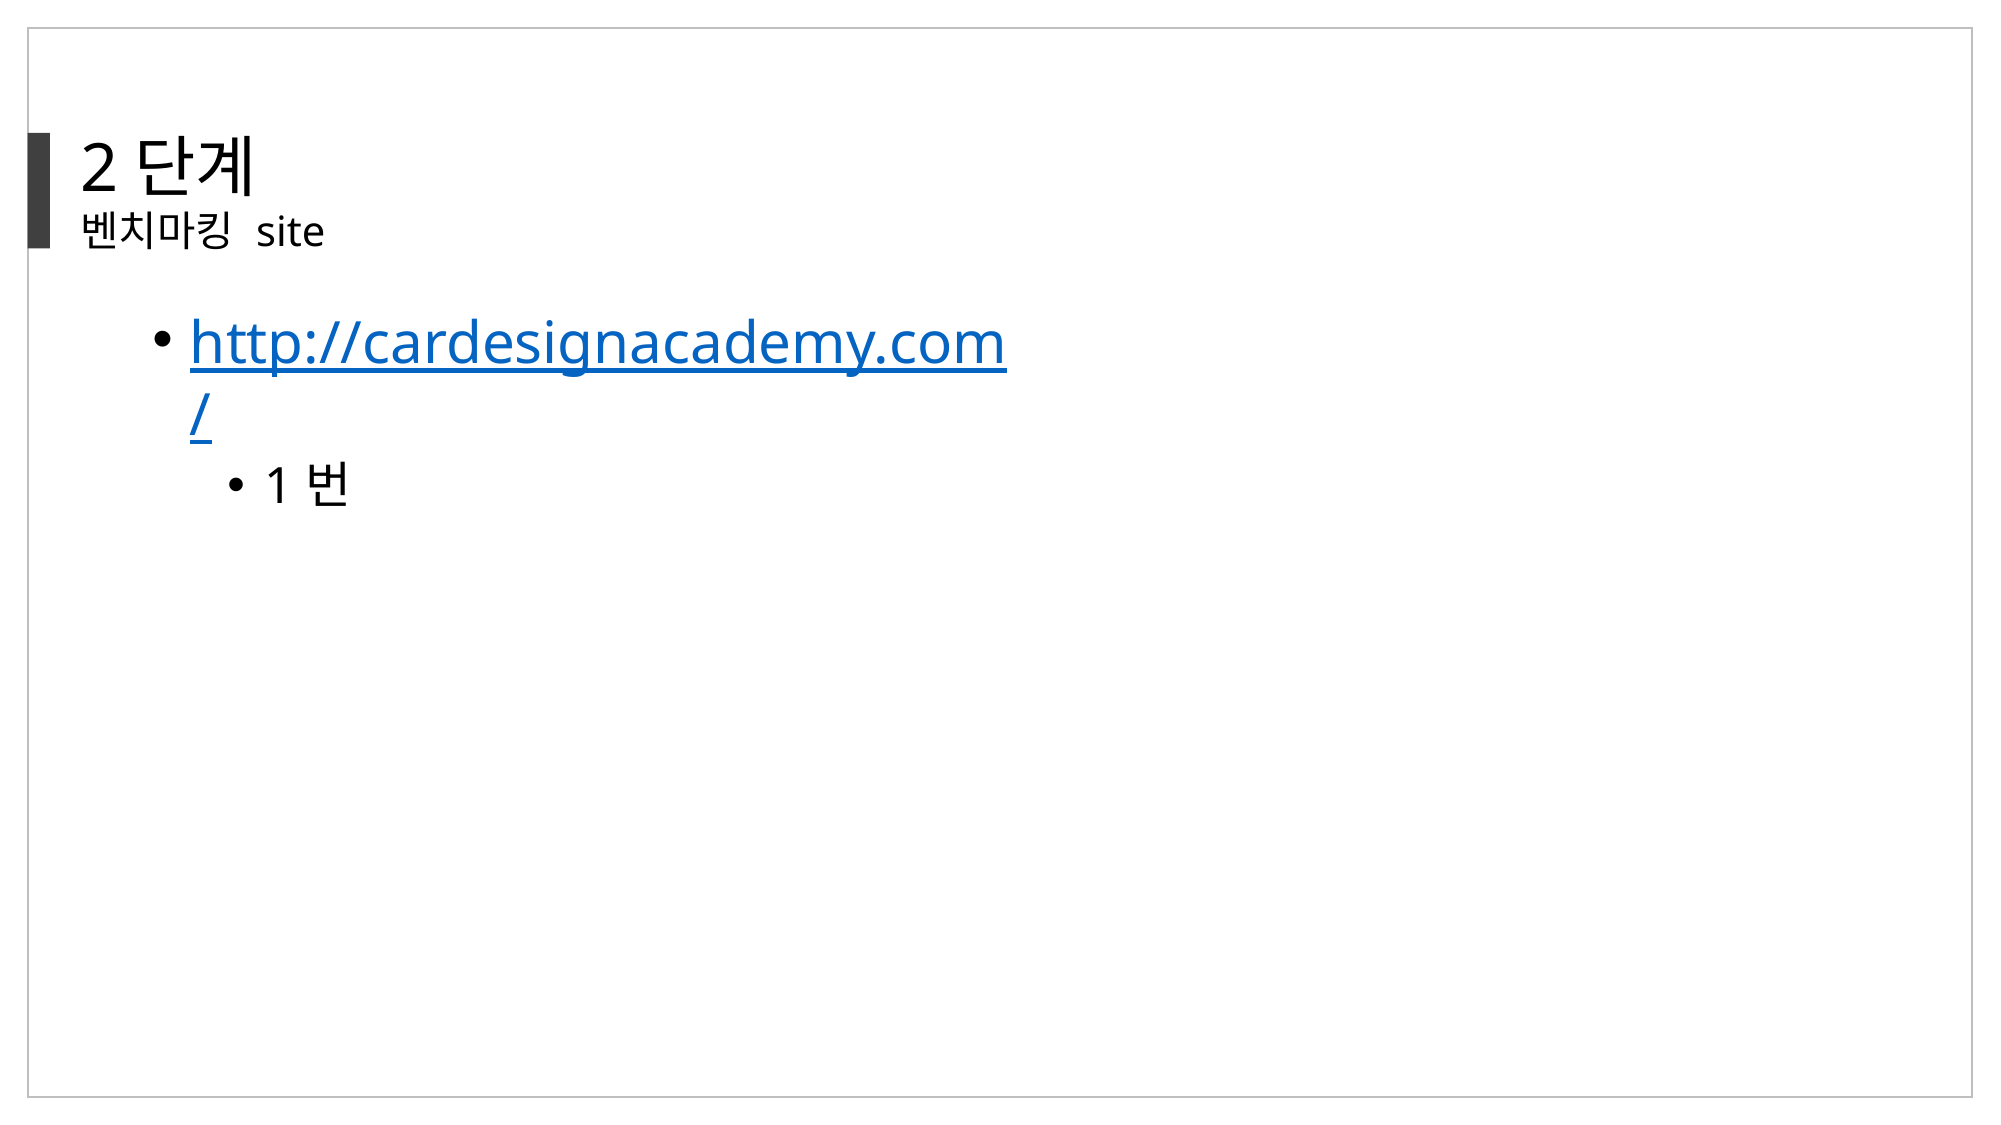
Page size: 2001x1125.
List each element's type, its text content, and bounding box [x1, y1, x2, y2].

text_box [27, 27, 1973, 1098]
list http://cardesignacademy.com/ 1번 [137, 299, 1024, 1014]
text_box [27, 132, 51, 249]
text_box 2단계 벤치마킹 site [65, 117, 863, 263]
